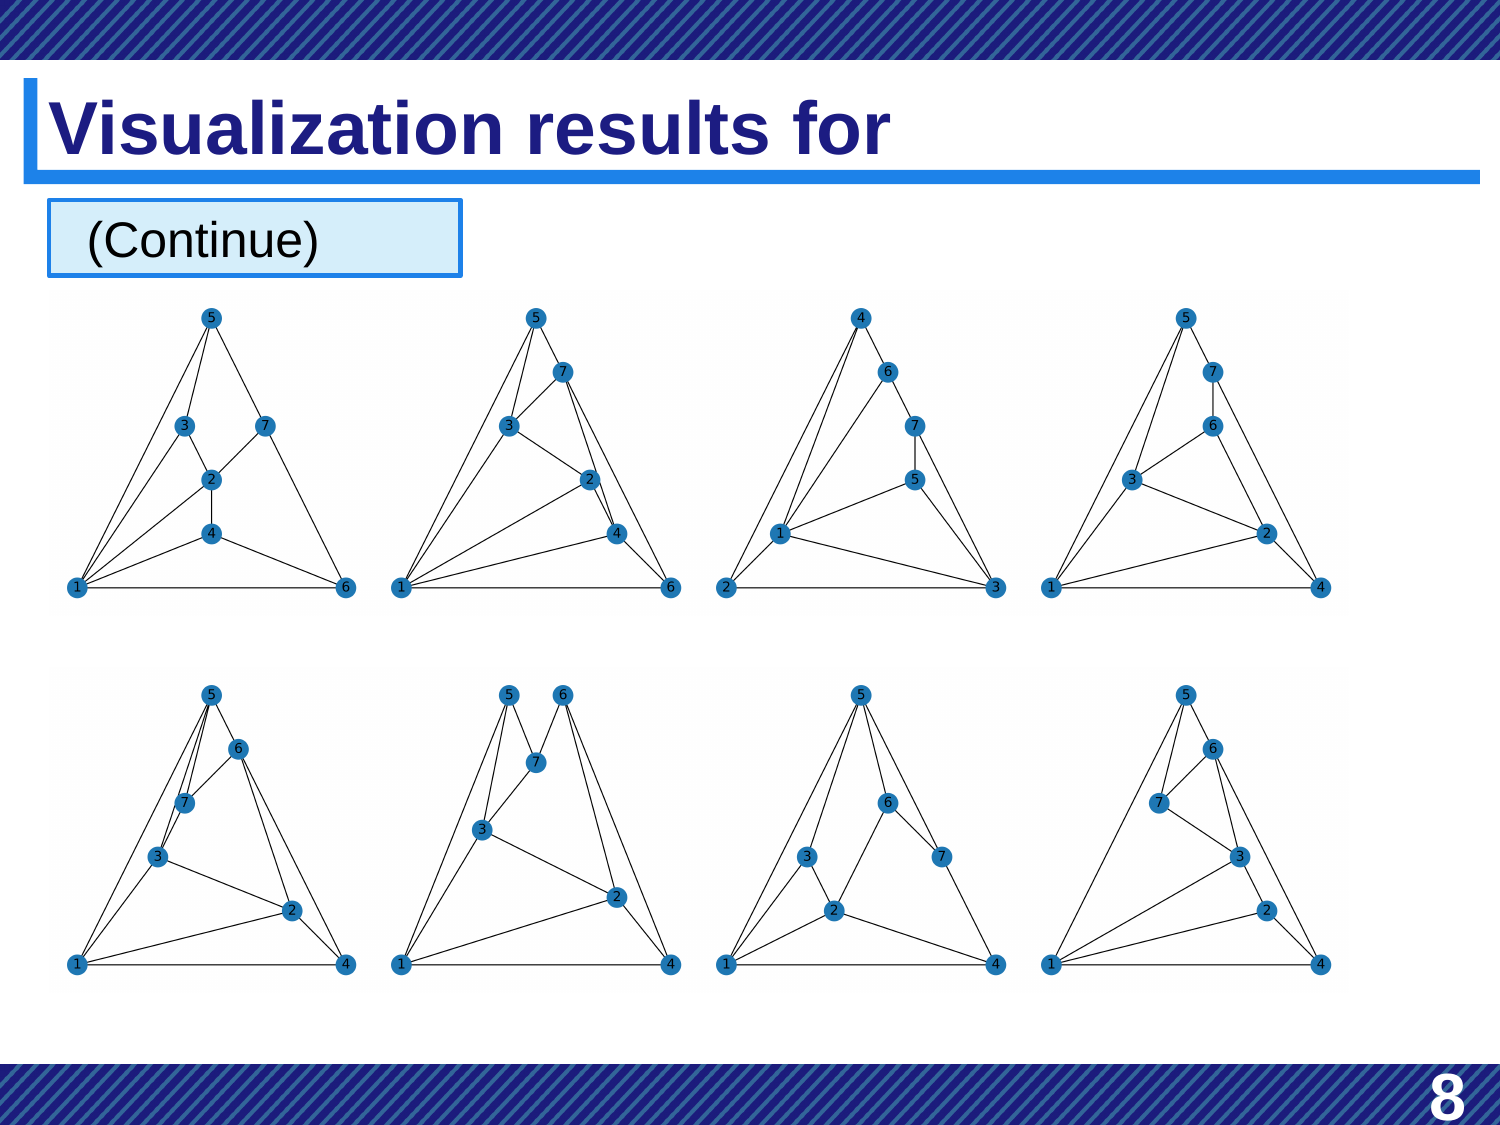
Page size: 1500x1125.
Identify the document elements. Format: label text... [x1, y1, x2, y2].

picture [0, 1064, 1500, 1125]
slide_number 8 [1143, 1068, 1482, 1120]
picture [48, 667, 1349, 994]
picture [48, 290, 1349, 617]
picture [0, 0, 1500, 60]
